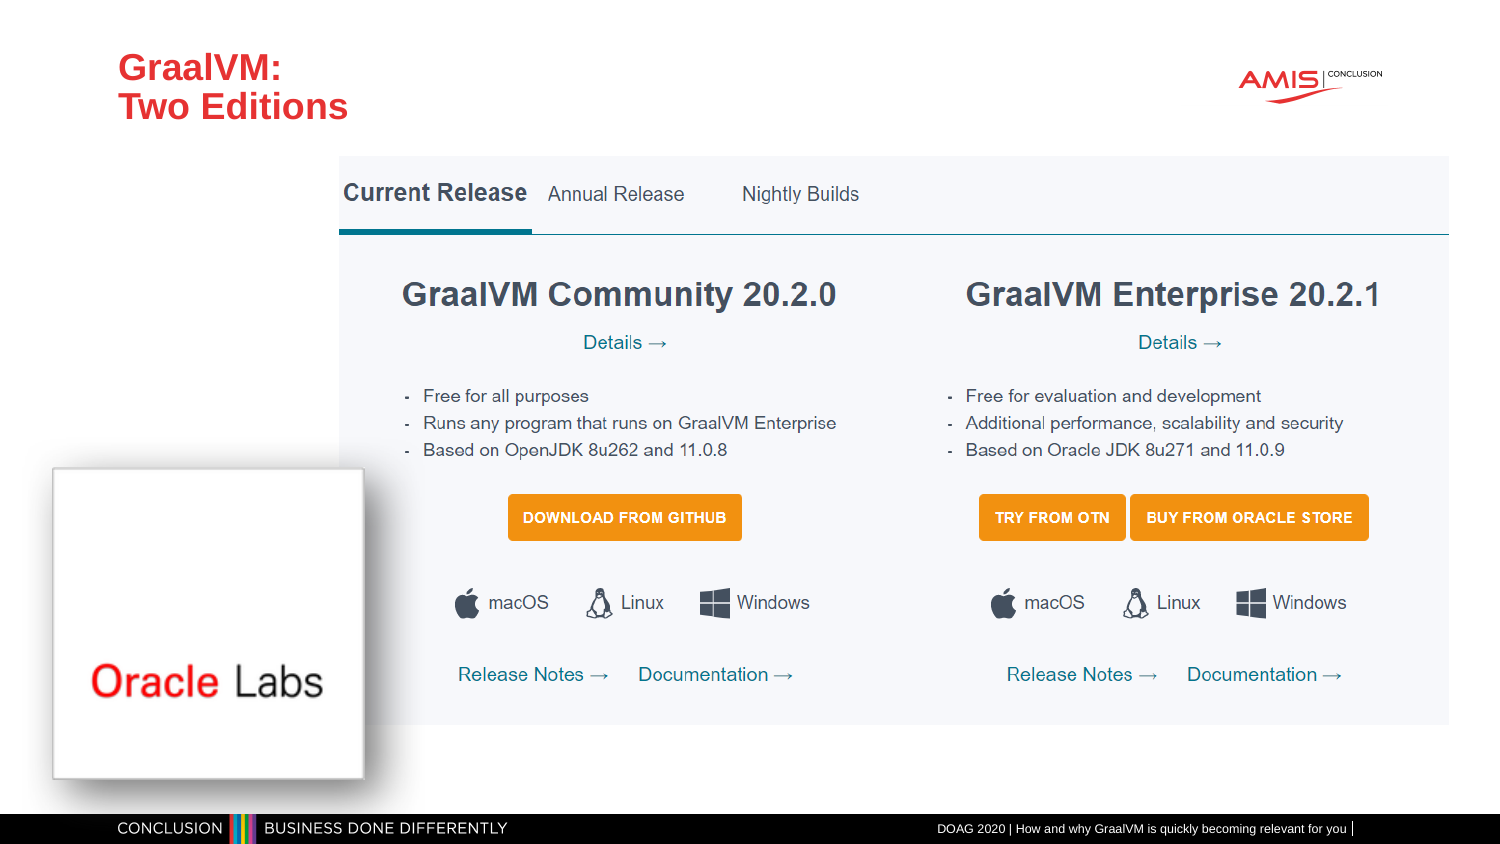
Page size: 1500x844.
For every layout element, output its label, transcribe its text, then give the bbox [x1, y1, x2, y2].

picture [52, 147, 1457, 780]
title GraalVM: Two Editions [118, 47, 1205, 130]
picture [0, 814, 236, 844]
footer DOAG 2020 | How and why GraalVM is quickly becoming relevant for you [814, 820, 1347, 839]
picture [239, 814, 1500, 844]
picture [1205, 59, 1388, 106]
